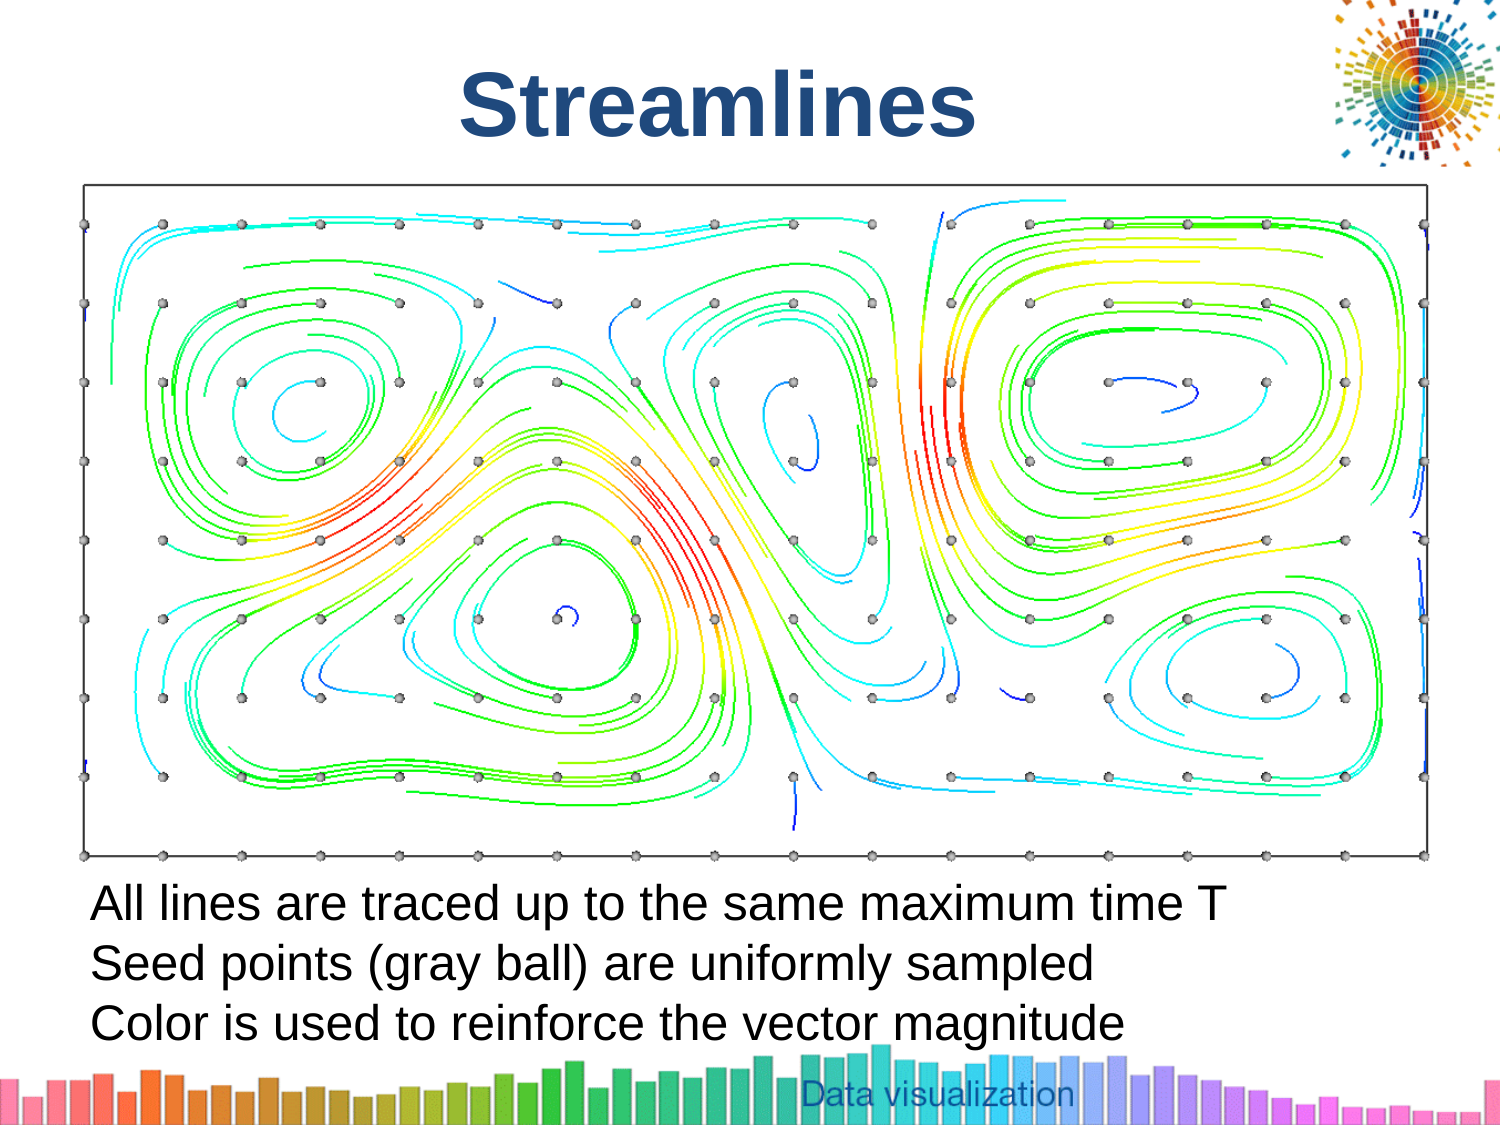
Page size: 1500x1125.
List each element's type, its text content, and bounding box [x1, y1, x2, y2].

text_box All lines are traced up to the same maximum time T Seed points (gray ball) are uniformly sampled Color is used to reinforce the vector magnitude [74, 869, 1438, 1058]
picture [0, 0, 1500, 1125]
text_box Streamlines [0, 50, 1438, 150]
